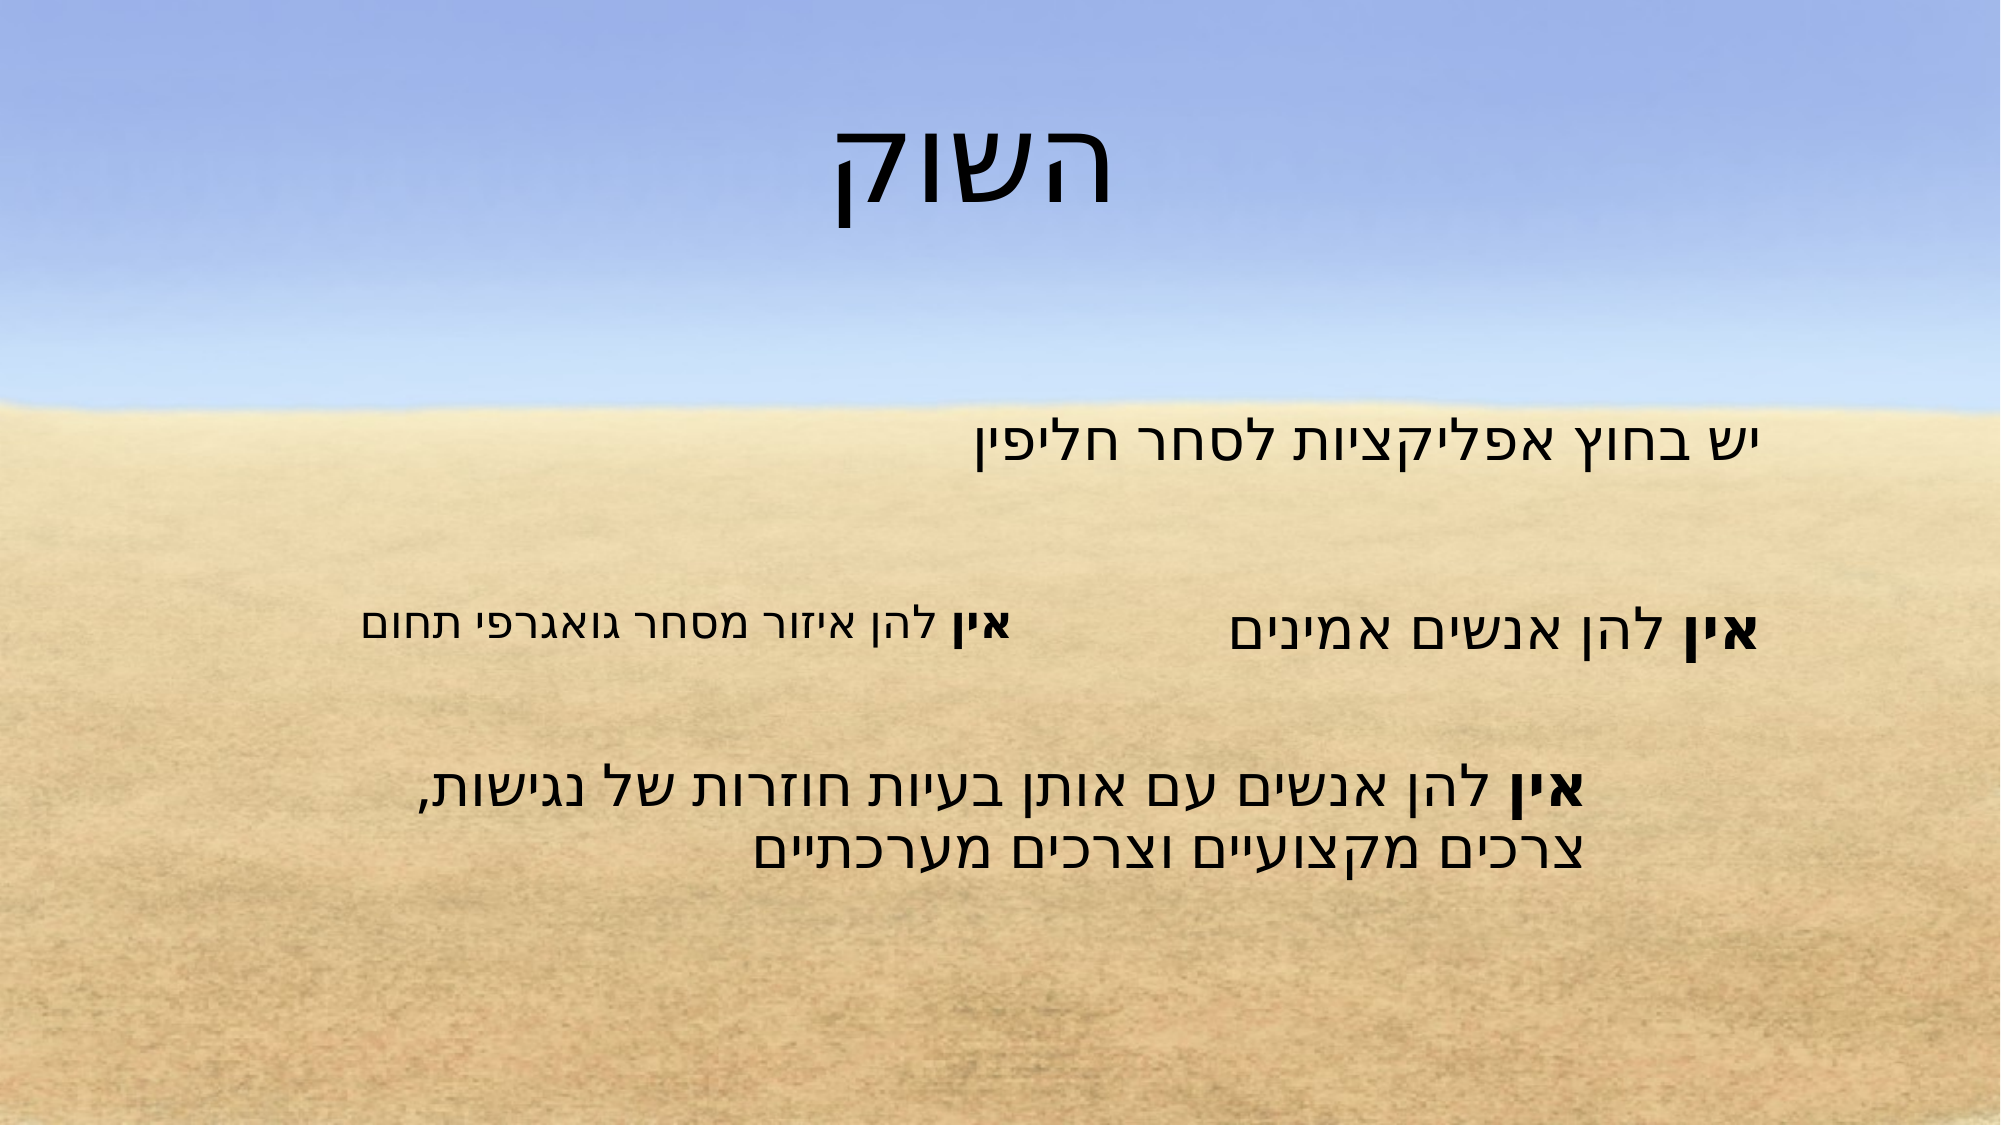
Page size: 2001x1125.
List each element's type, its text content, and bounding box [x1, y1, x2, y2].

text_box אין להן אנשים עם אותן בעיות חוזרות של נגישות, צרכים מקצועיים וצרכים מערכתיים [398, 748, 1603, 1023]
picture [0, 0, 2001, 1125]
text_box אין להן אנשים אמינים [1180, 591, 1777, 696]
title השוק [797, 53, 1134, 271]
text_box אין להן איזור מסחר גואגרפי תחום [205, 591, 1029, 686]
list יש בחוץ אפליקציות לסחר חליפין [906, 402, 1777, 499]
